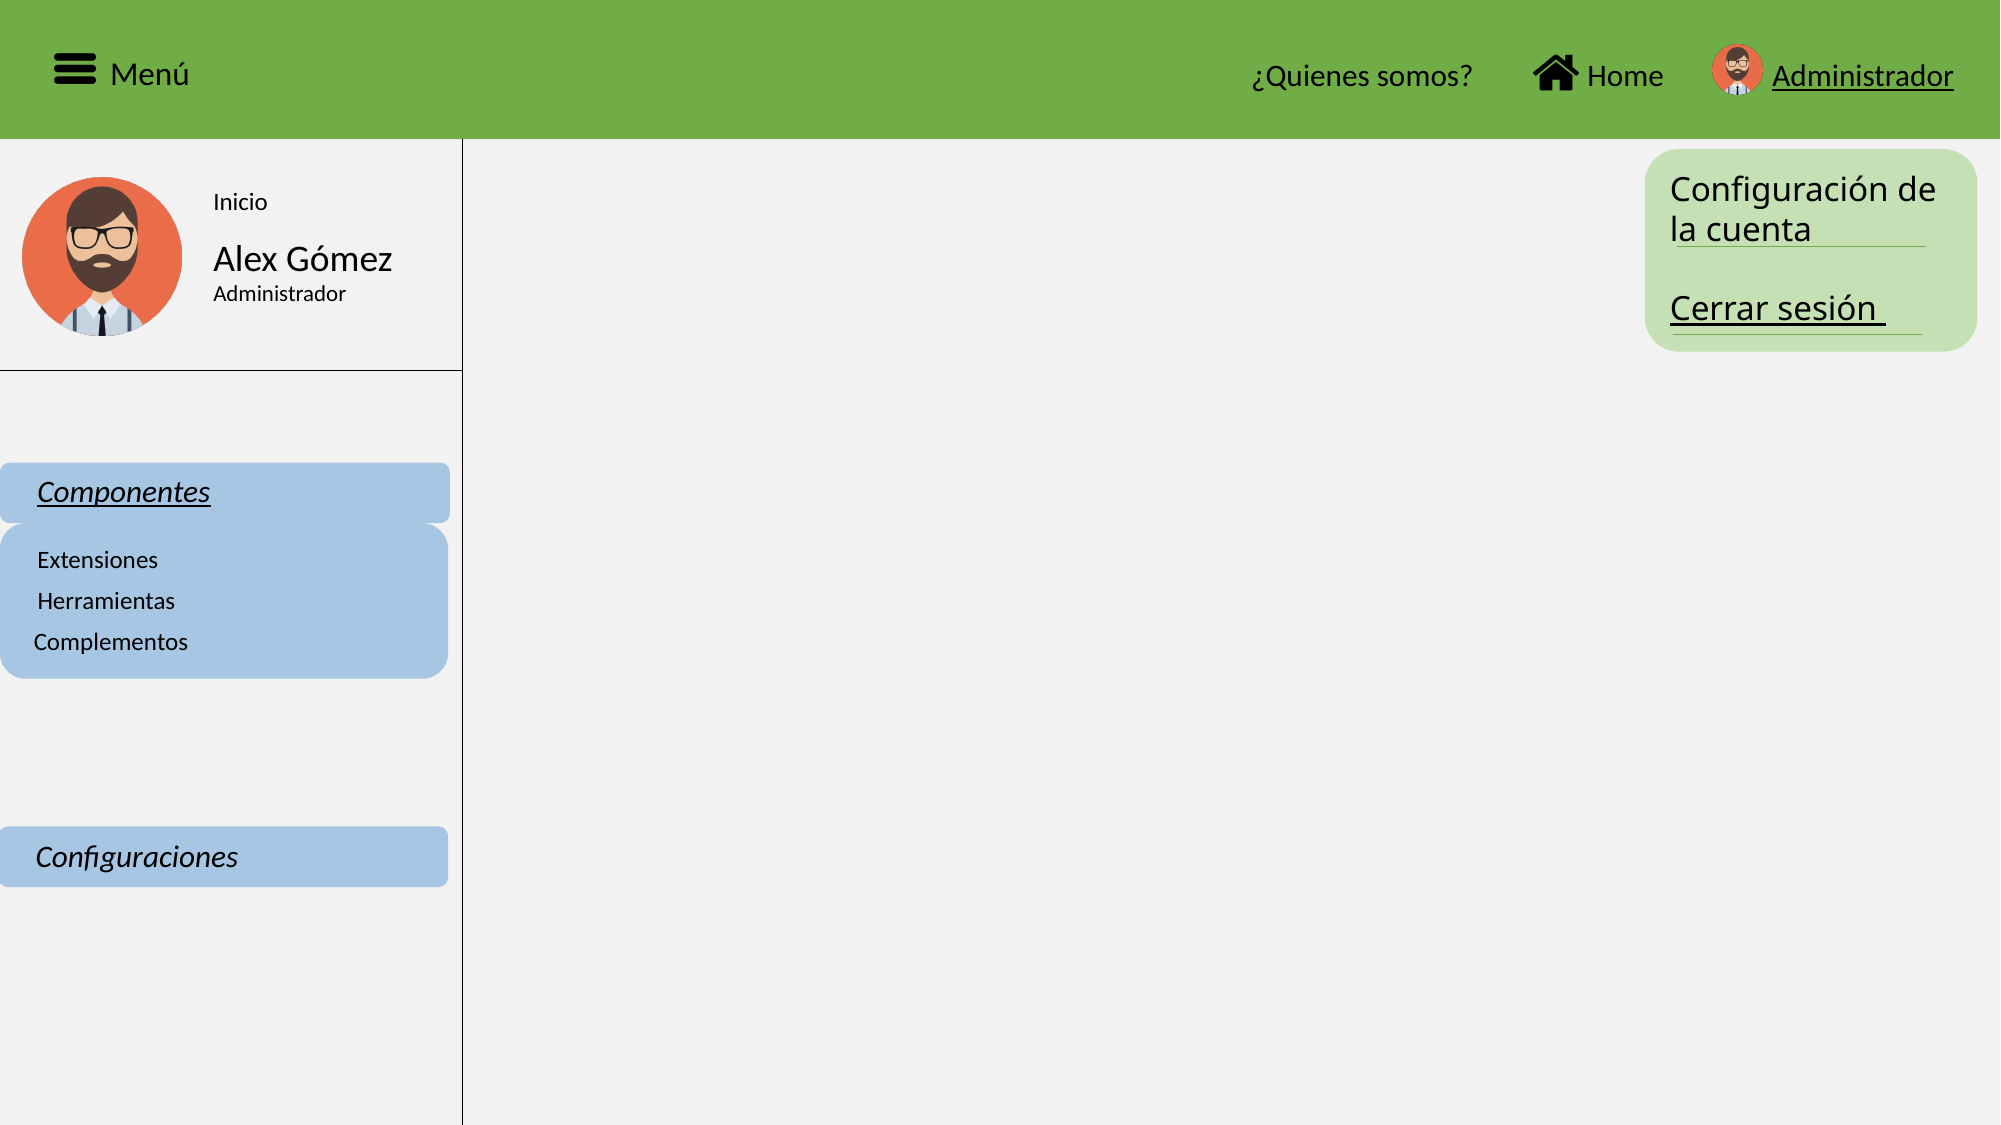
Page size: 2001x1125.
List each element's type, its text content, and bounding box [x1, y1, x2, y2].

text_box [1533, 47, 1695, 102]
picture [22, 177, 182, 336]
text_box Complementos [18, 618, 339, 663]
text_box Alex Gómez Administrador [198, 226, 449, 314]
text_box Extensiones [22, 536, 399, 577]
text_box [0, 524, 449, 679]
picture [54, 47, 96, 89]
text_box Herramientas [5, 577, 416, 622]
text_box Inicio [198, 177, 416, 223]
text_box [0, 826, 449, 888]
text_box Menú [95, 44, 224, 100]
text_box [1712, 44, 1978, 102]
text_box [1644, 149, 1978, 352]
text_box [0, 462, 450, 524]
text_box ¿Quienes somos? [1236, 48, 1493, 101]
text_box [0, 0, 2000, 140]
